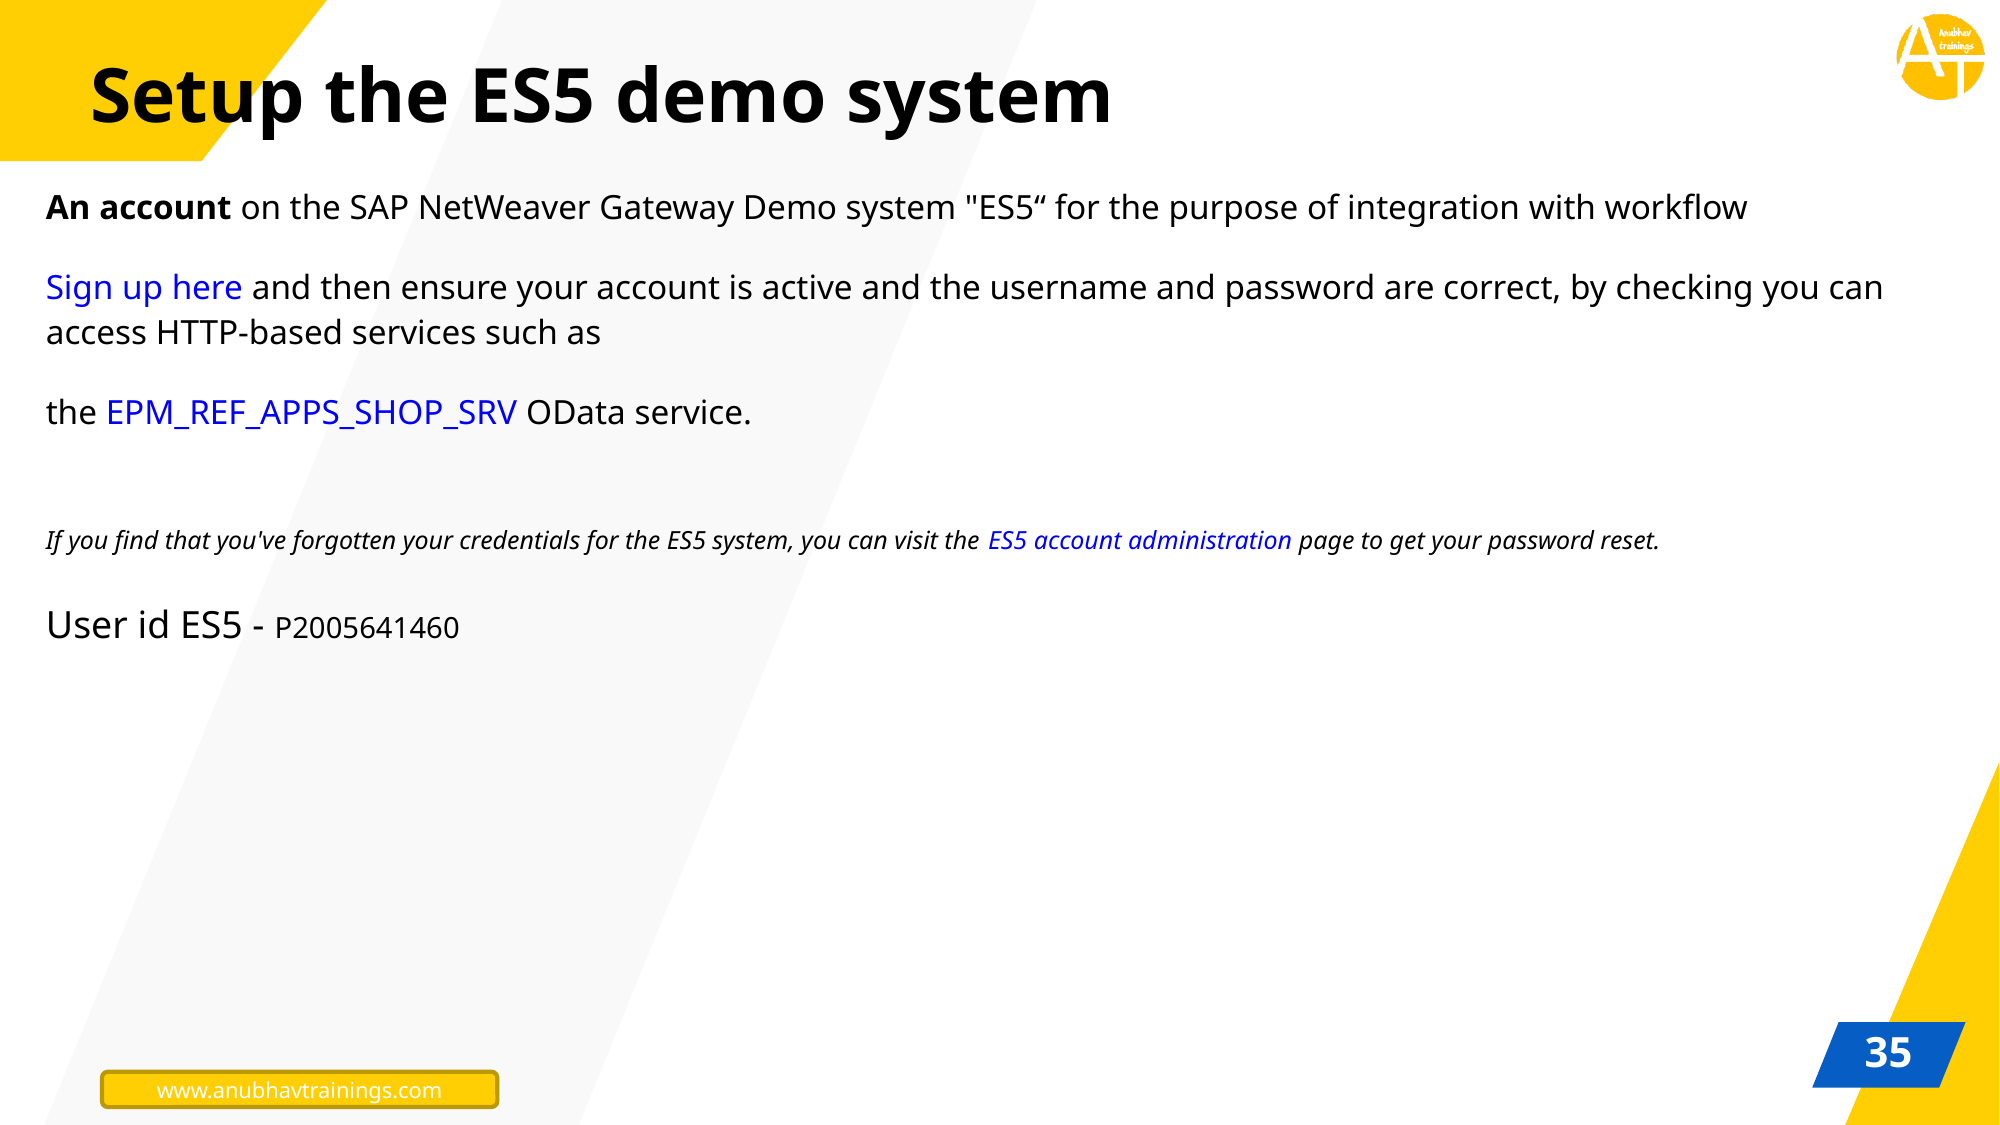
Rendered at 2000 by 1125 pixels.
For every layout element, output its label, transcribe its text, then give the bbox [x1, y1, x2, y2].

text_box www.anubhavtrainings.com [99, 1069, 500, 1110]
picture [1888, 8, 1989, 108]
slide_number 35 [1847, 1024, 1931, 1086]
text_box An account on the SAP NetWeaver Gateway Demo system "ES5“ for the purpose of integration with workflow Sign up here and then ensure your account is active and the username and password are correct, by checking you can access HTTP-based services such as the EPM_REF_APPS_SHOP_SRV OData service. If you find that you've forgotten your credentials for the ES5 system, you can visit the ES5 account administration page to get your password reset. User id ES5 - P2005641460 [31, 179, 1969, 699]
text_box [0, 0, 329, 164]
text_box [382, 586, 1936, 992]
title Setup the ES5 demo system [90, 31, 1390, 148]
